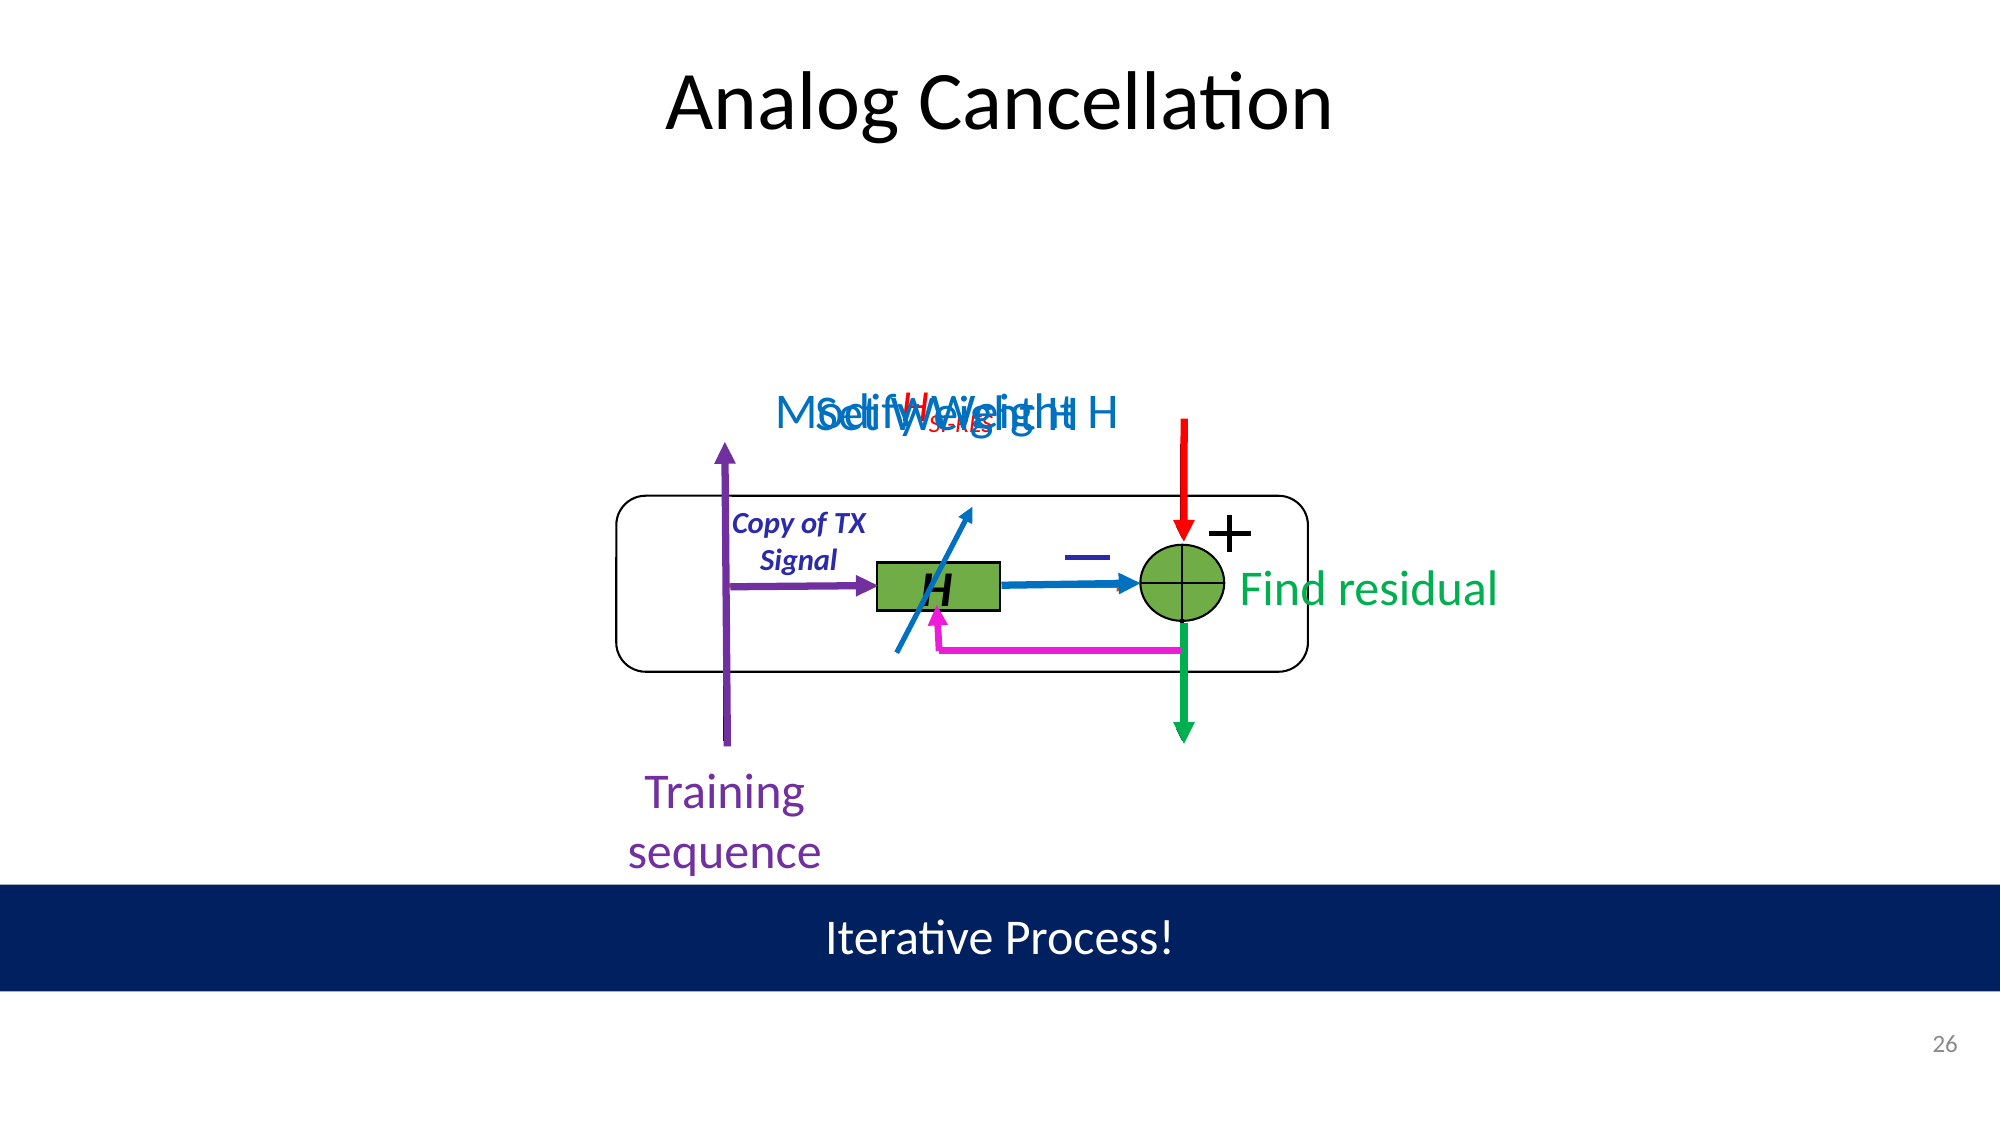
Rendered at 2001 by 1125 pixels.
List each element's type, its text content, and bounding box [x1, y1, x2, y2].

text_box [876, 561, 896, 611]
text_box Iterative Process! [0, 884, 2000, 992]
text_box Modify Weight H [760, 370, 1213, 446]
text_box [1139, 543, 1224, 622]
title Analog Cancellation [68, 40, 1932, 166]
text_box Copy of TX Signal [729, 495, 882, 584]
text_box [973, 586, 1180, 647]
text_box [730, 588, 1180, 673]
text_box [936, 605, 940, 652]
text_box Training sequence [589, 750, 860, 884]
text_box [729, 494, 1309, 582]
text_box Copy of TX Signal [716, 495, 722, 584]
text_box [581, 156, 1344, 443]
text_box [975, 561, 1001, 611]
text_box [615, 494, 723, 673]
slide_number 26 [1853, 1019, 1974, 1106]
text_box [724, 441, 728, 747]
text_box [896, 506, 973, 653]
text_box Find residual [1224, 548, 1582, 624]
text_box [1188, 596, 1309, 673]
